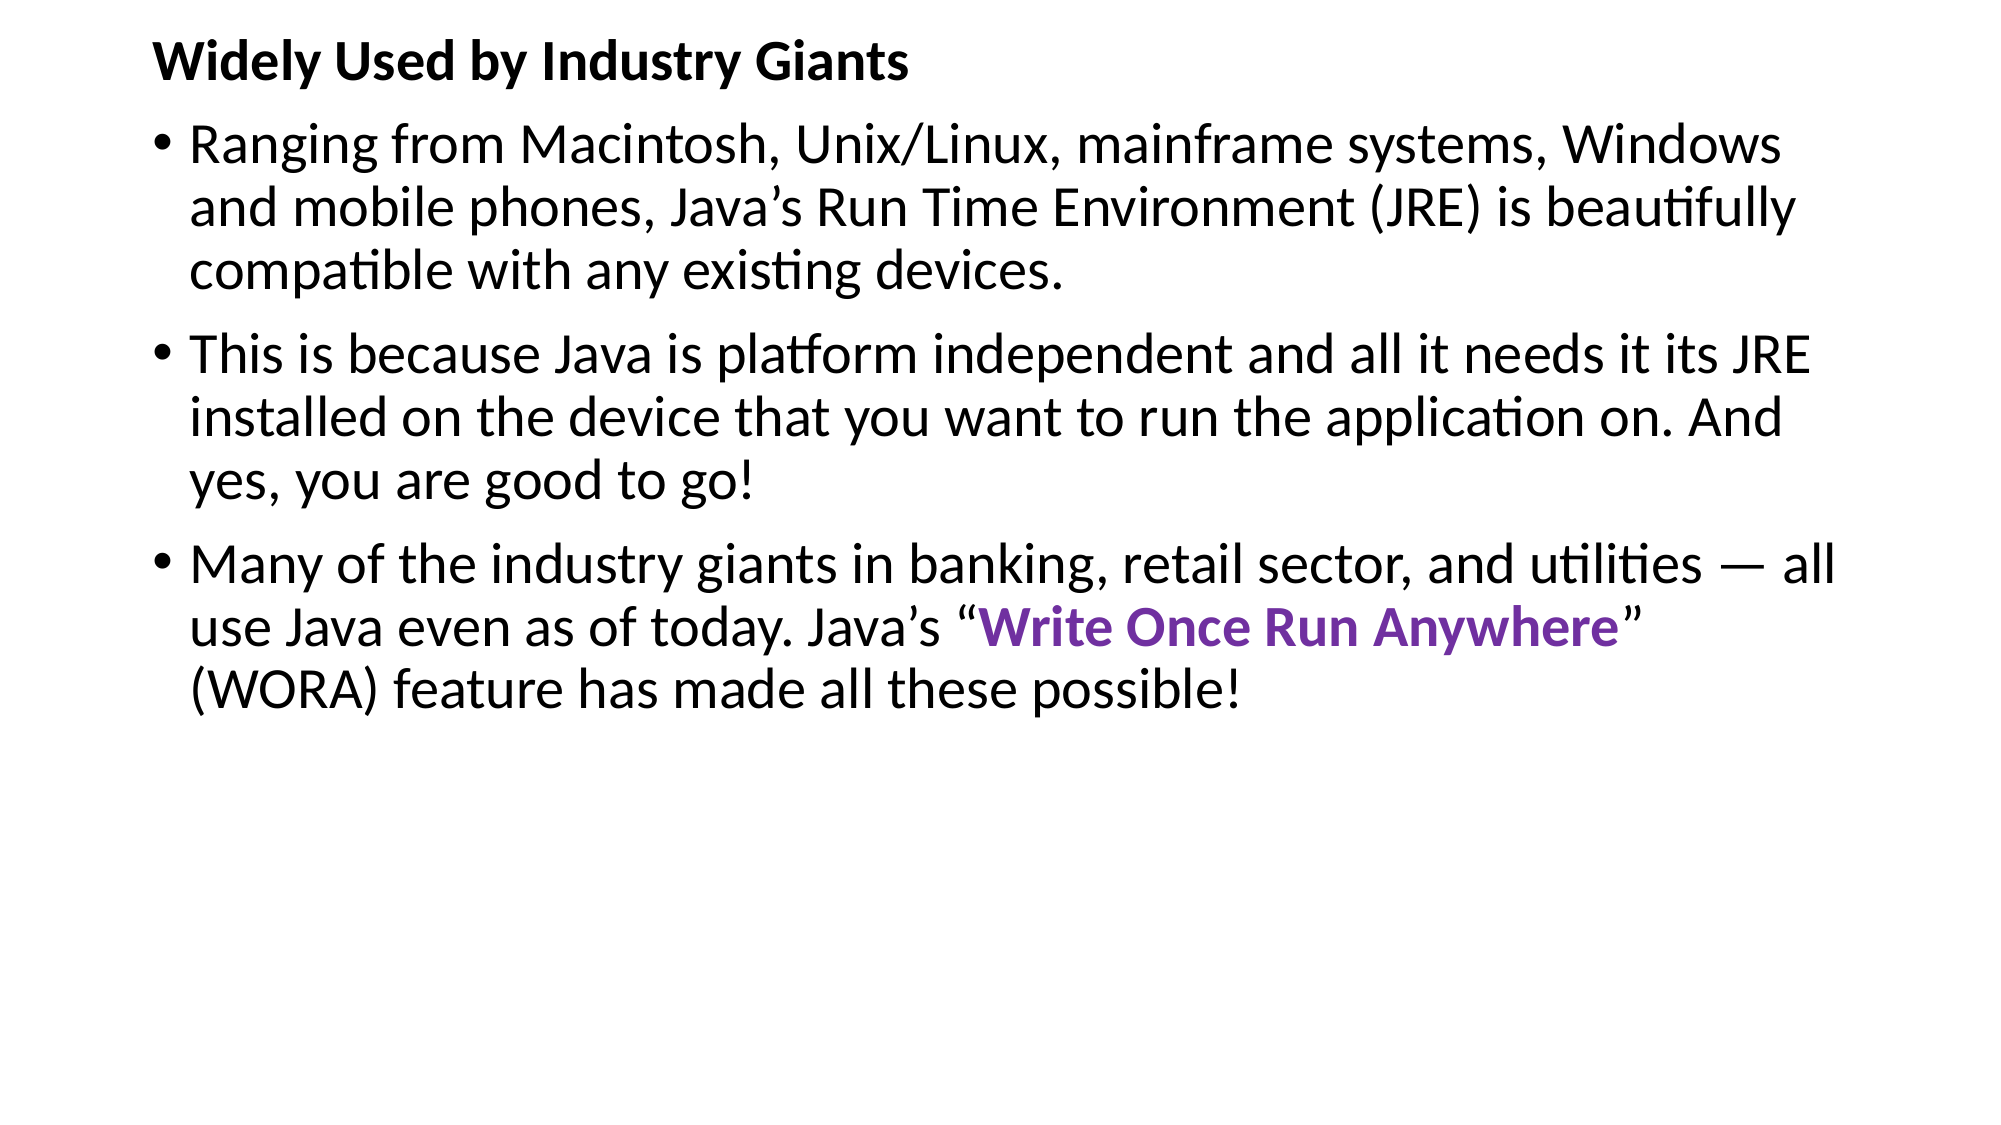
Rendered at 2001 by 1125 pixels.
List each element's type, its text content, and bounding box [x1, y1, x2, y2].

list Widely Used by Industry Giants Ranging from Macintosh, Unix/Linux, mainframe systems, Windows and mobile phones, Java’s Run Time Environment (JRE) is beautifully compatible with any existing devices. This is because Java is platform independent and all it needs it its JRE installed on the device that you want to run the application on. And yes, you are good to go! Many of the industry giants in banking, retail sector, and utilities — all use Java even as of today. Java’s “Write Once Run Anywhere” (WORA) feature has made all these possible! [137, 22, 1863, 1014]
